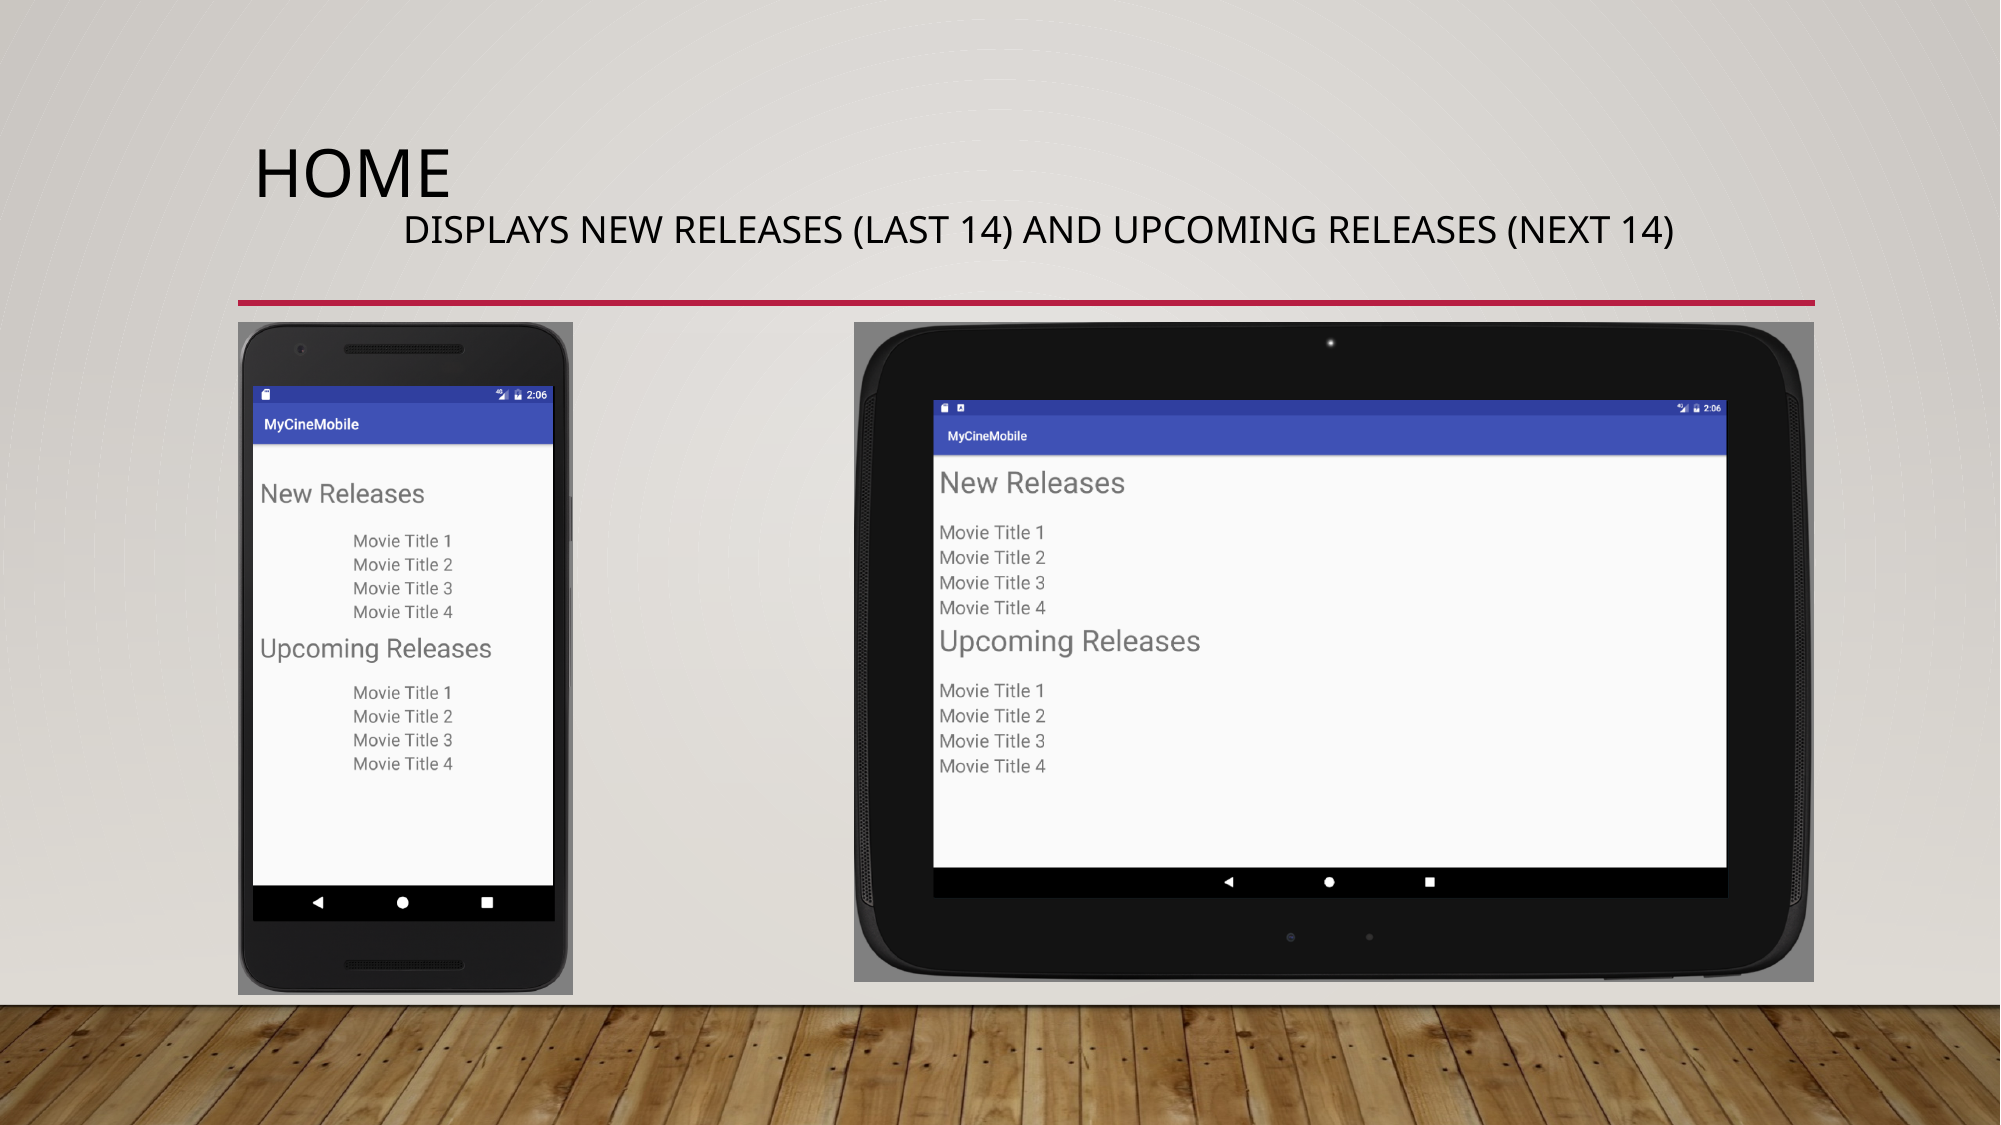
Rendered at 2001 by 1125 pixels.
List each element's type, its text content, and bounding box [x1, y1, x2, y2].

picture [854, 322, 1814, 982]
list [237, 322, 573, 995]
picture [0, 1005, 2000, 1125]
title Home Displays New Releases (last 14) and upcoming releases (next 14) [238, 131, 1814, 305]
